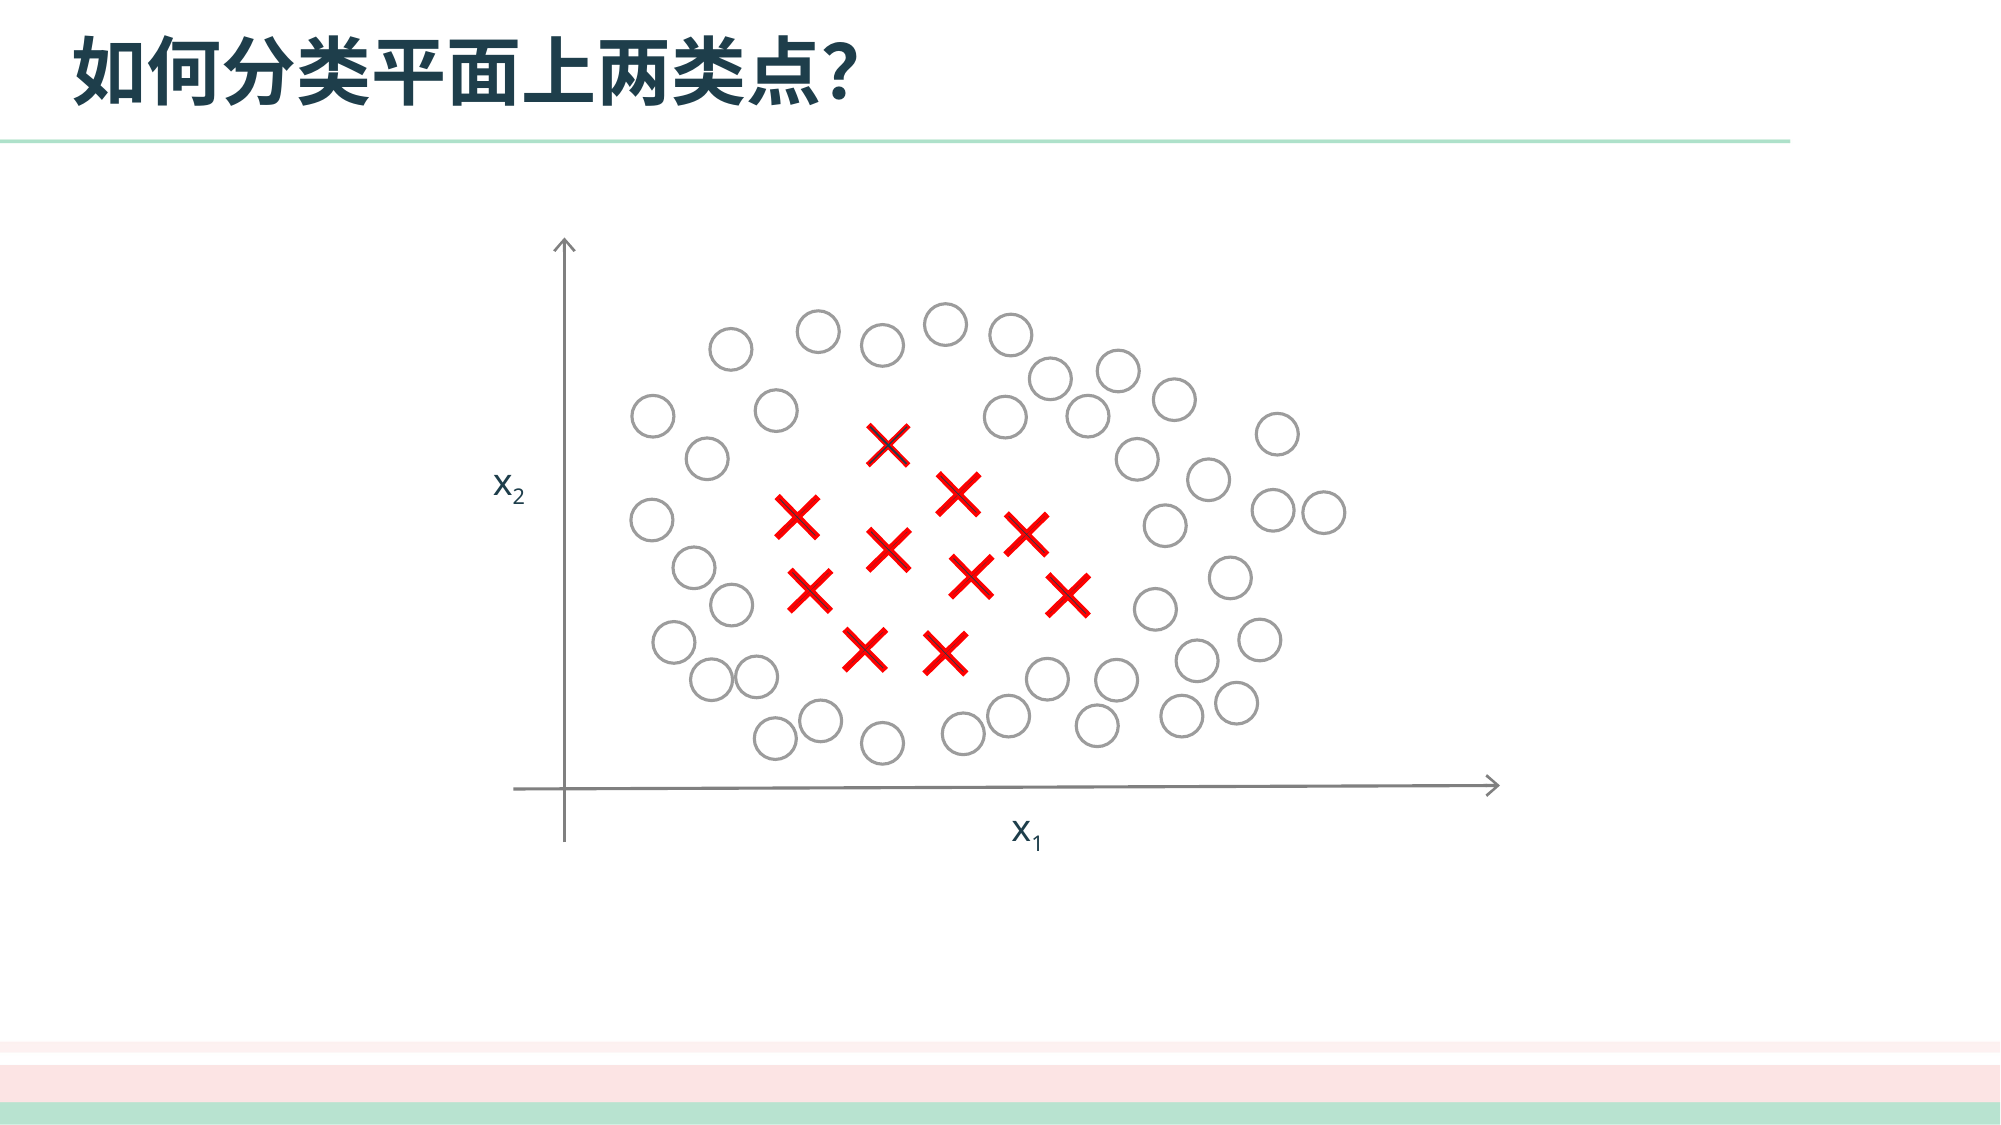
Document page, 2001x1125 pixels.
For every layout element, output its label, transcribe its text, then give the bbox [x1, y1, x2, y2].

title 如何分类平面上两类点？ [56, 11, 1782, 140]
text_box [474, 237, 1500, 858]
picture [0, 0, 2001, 1125]
